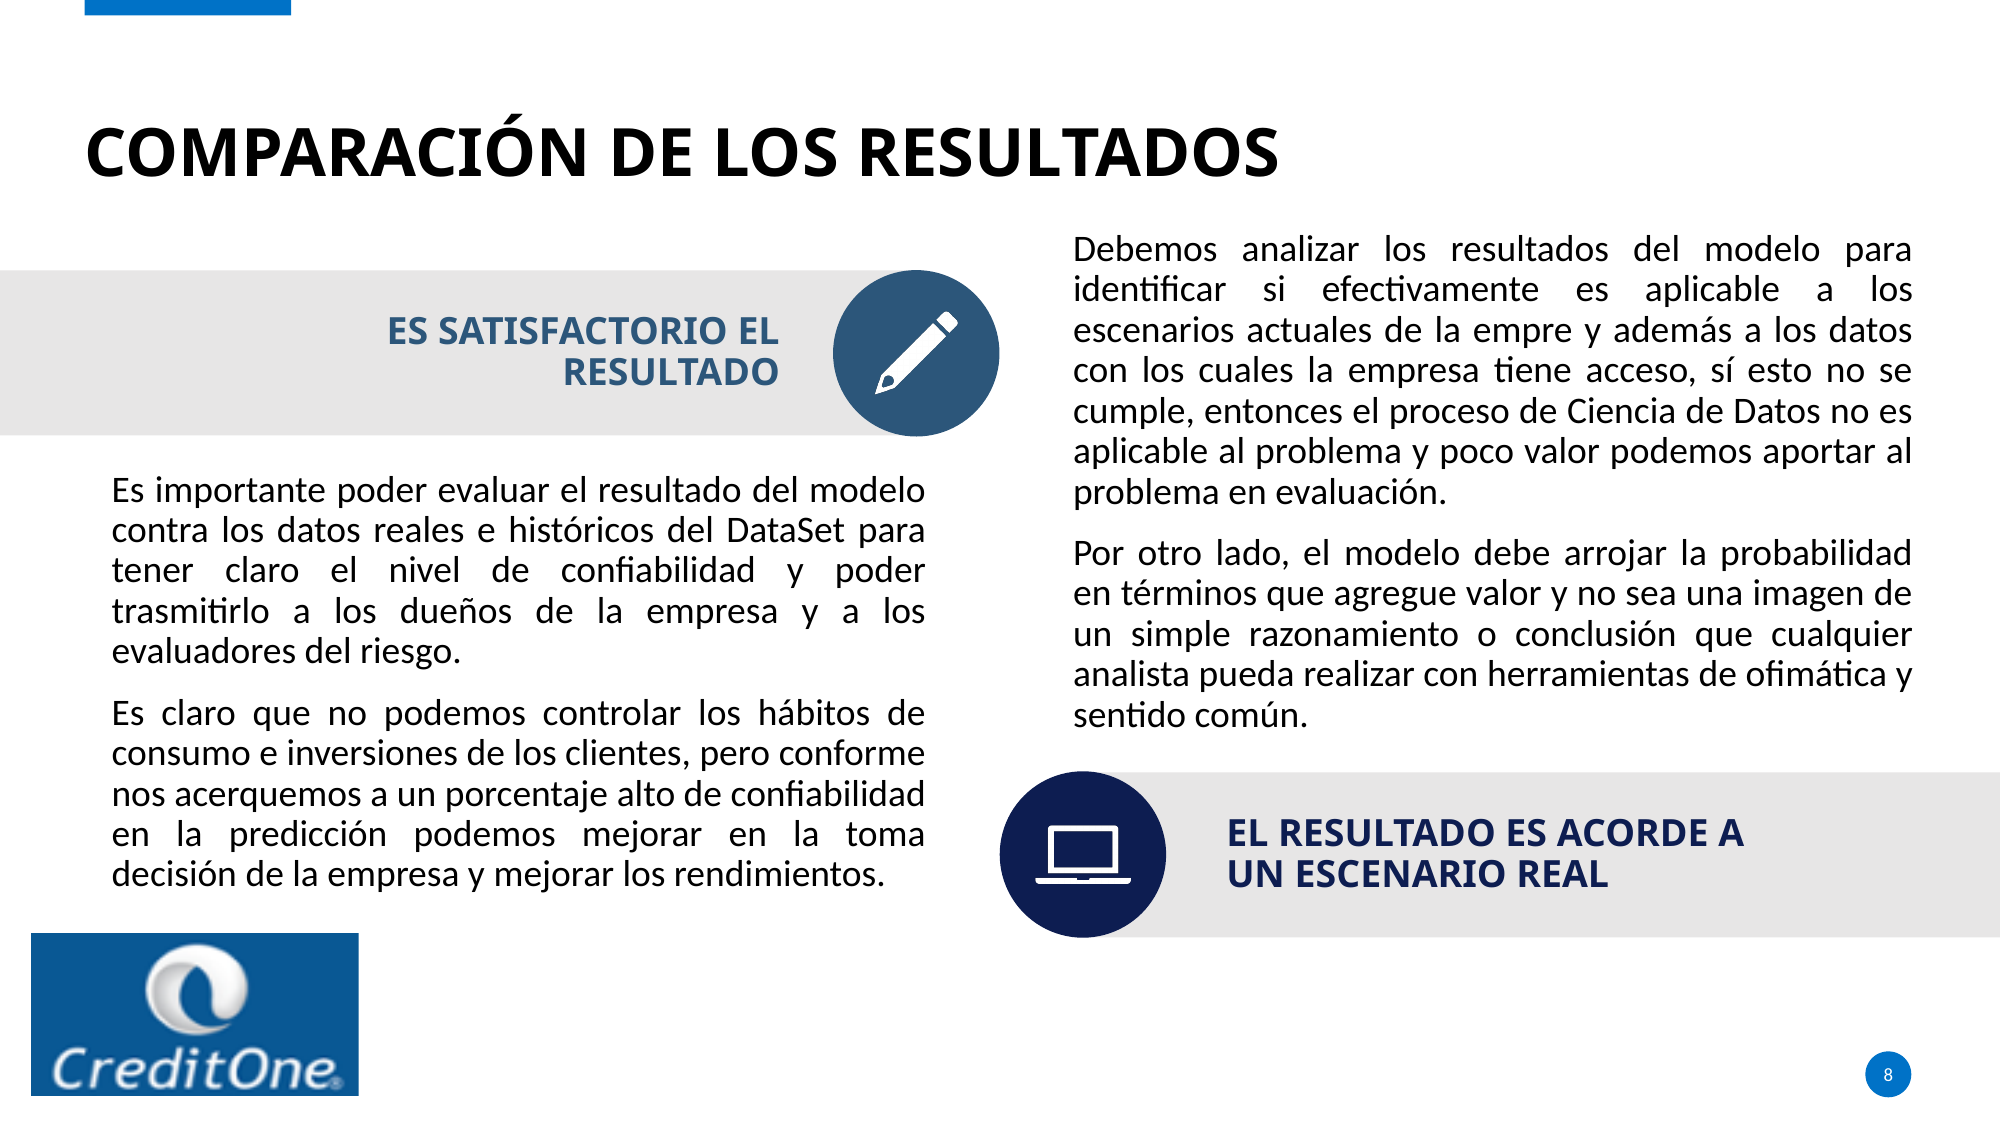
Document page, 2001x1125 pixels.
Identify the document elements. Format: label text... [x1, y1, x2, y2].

picture [866, 303, 966, 403]
title Comparación de los resultados [84, 40, 1914, 192]
list Es satisfactorio el resultado [214, 312, 780, 394]
list El resultado es acorde a un escenario real [1226, 814, 1792, 896]
picture [30, 933, 359, 1096]
picture [1033, 804, 1133, 905]
slide_number 8 [1864, 1059, 1913, 1090]
list Debemos analizar los resultados del modelo para identificar si efectivamente es aplicable a los escenarios actuales de la empre y además a los datos con los cuales la empresa tiene acceso, sí esto no se cumple, entonces el proceso de Ciencia de Datos no es aplicable al problema y poco valor podemos aportar al problema en evaluación. Por otro lado, el modelo debe arrojar la probabilidad en términos que agregue valor y no sea una imagen de un simple razonamiento o conclusión que cualquier analista pueda realizar con herramientas de ofimática y sentido común. [1073, 229, 1914, 736]
list Es importante poder evaluar el resultado del modelo contra los datos reales e históricos del DataSet para tener claro el nivel de confiabilidad y poder trasmitirlo a los dueños de la empresa y a los evaluadores del riesgo. Es claro que no podemos controlar los hábitos de consumo e inversiones de los clientes, pero conforme nos acerquemos a un porcentaje alto de confiabilidad en la predicción podemos mejorar en la toma decisión de la empresa y mejorar los rendimientos. [111, 469, 927, 937]
